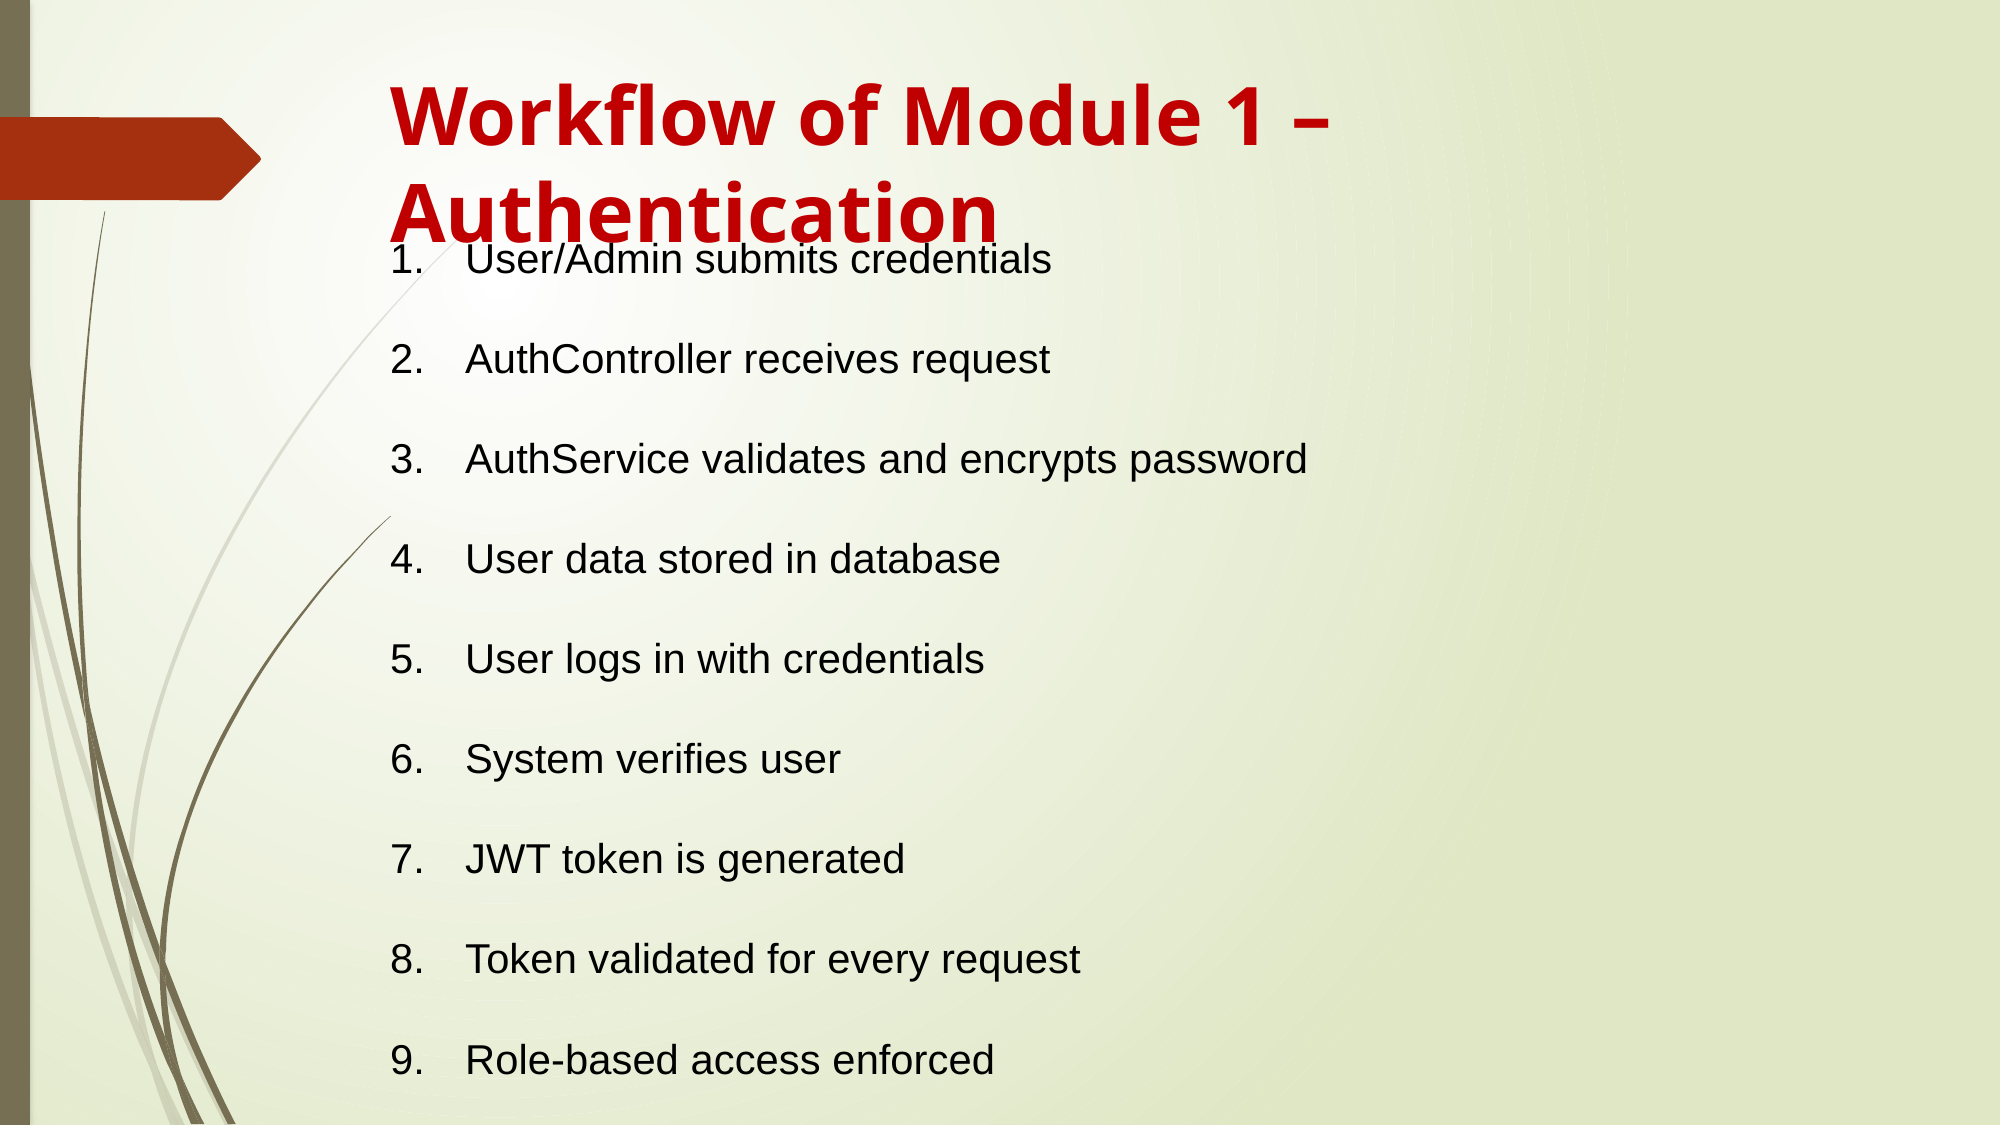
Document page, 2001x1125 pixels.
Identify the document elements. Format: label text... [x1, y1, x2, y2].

list User/Admin submits credentials AuthController receives request AuthService validates and encrypts password User data stored in database User logs in with credentials System verifies user JWT token is generated Token validated for every request Role-based access enforced [375, 224, 1327, 1090]
title Workflow of Module 1 – Authentication [375, 57, 1838, 268]
